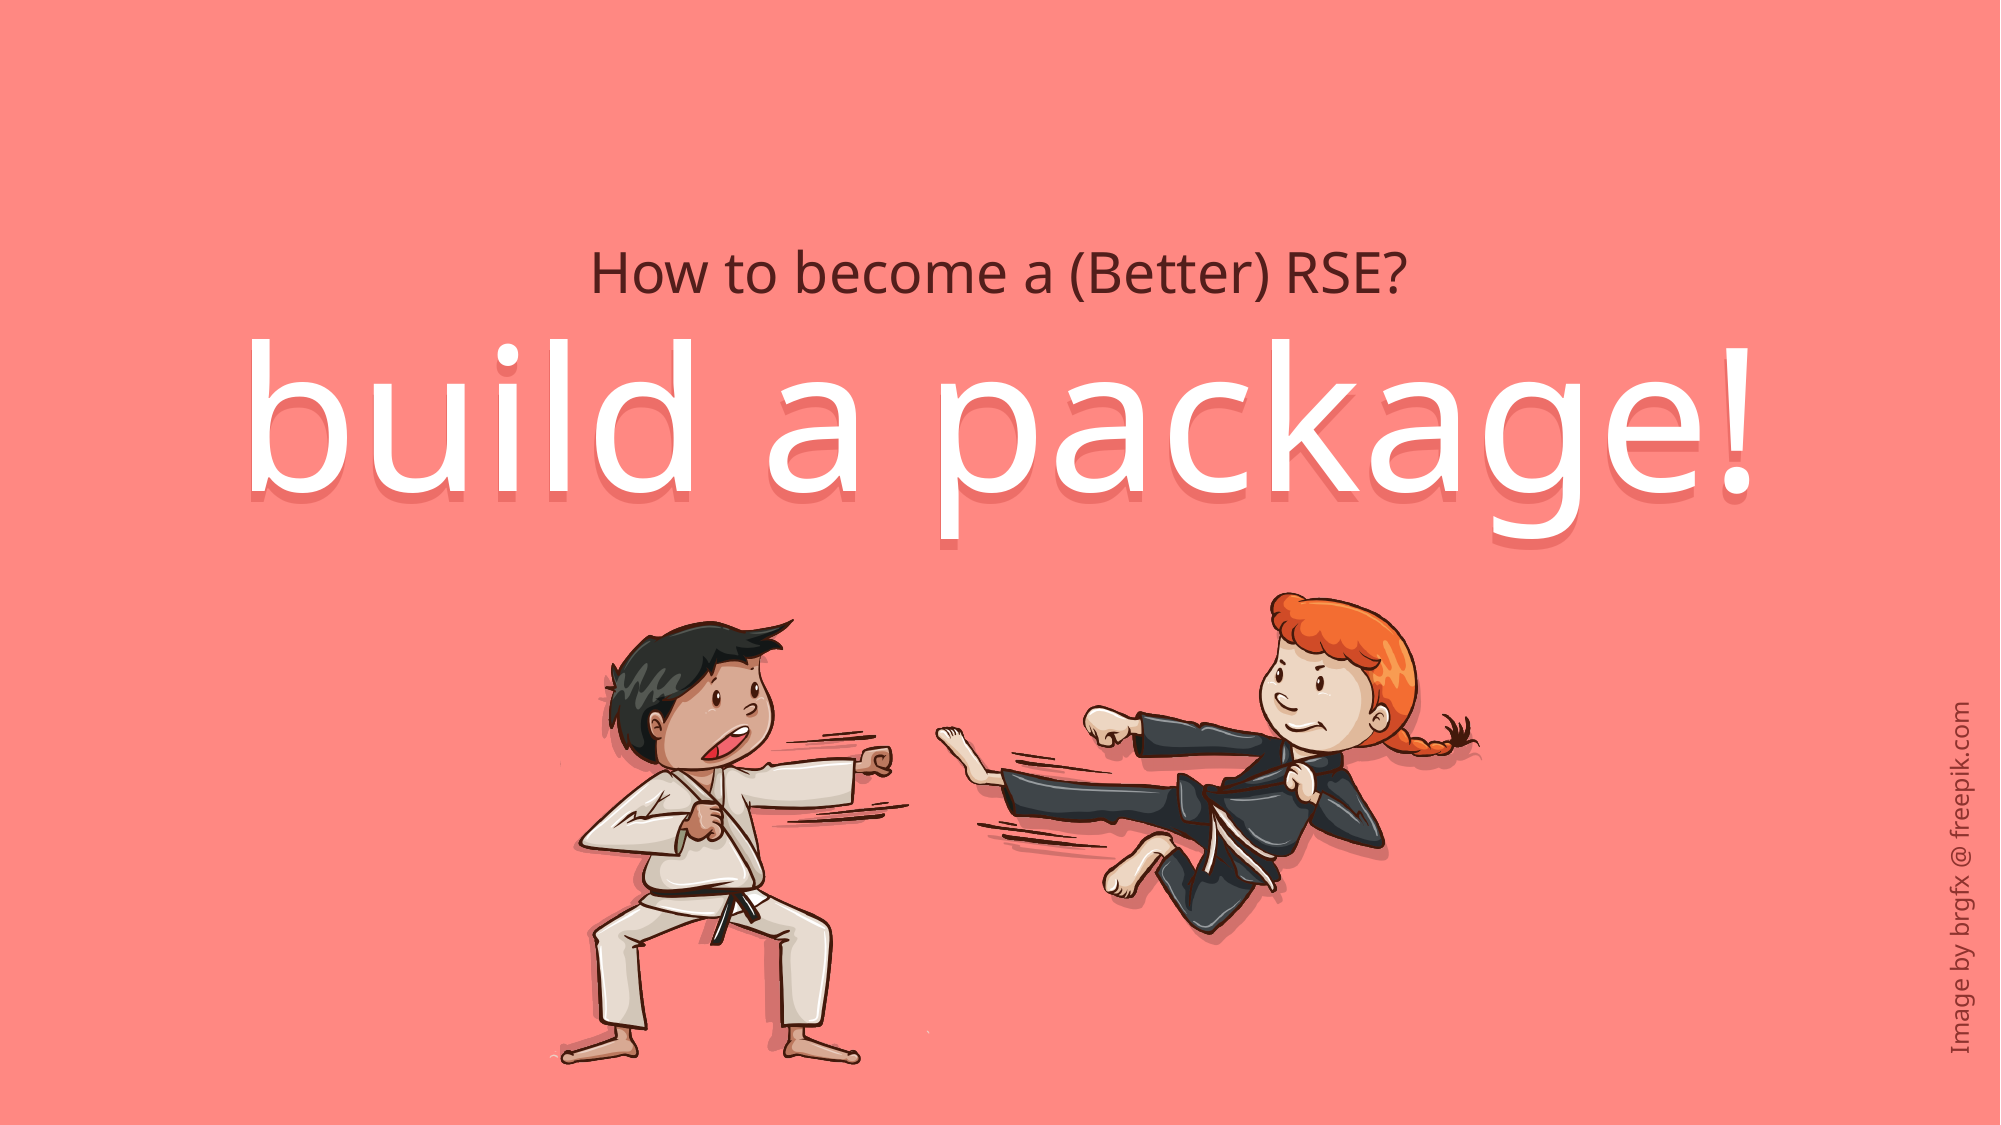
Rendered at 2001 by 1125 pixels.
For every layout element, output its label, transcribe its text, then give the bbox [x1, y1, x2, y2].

title build a package! [88, 247, 1912, 543]
subtitle How to become a (Better) RSE? [202, 222, 1796, 313]
picture [926, 506, 1493, 1058]
text_box build a package! [1493, 543, 1910, 554]
text_box build a package! [87, 258, 926, 554]
picture [548, 558, 917, 1086]
text_box Image by brgfx @ freepik.com [1936, 686, 1982, 1087]
